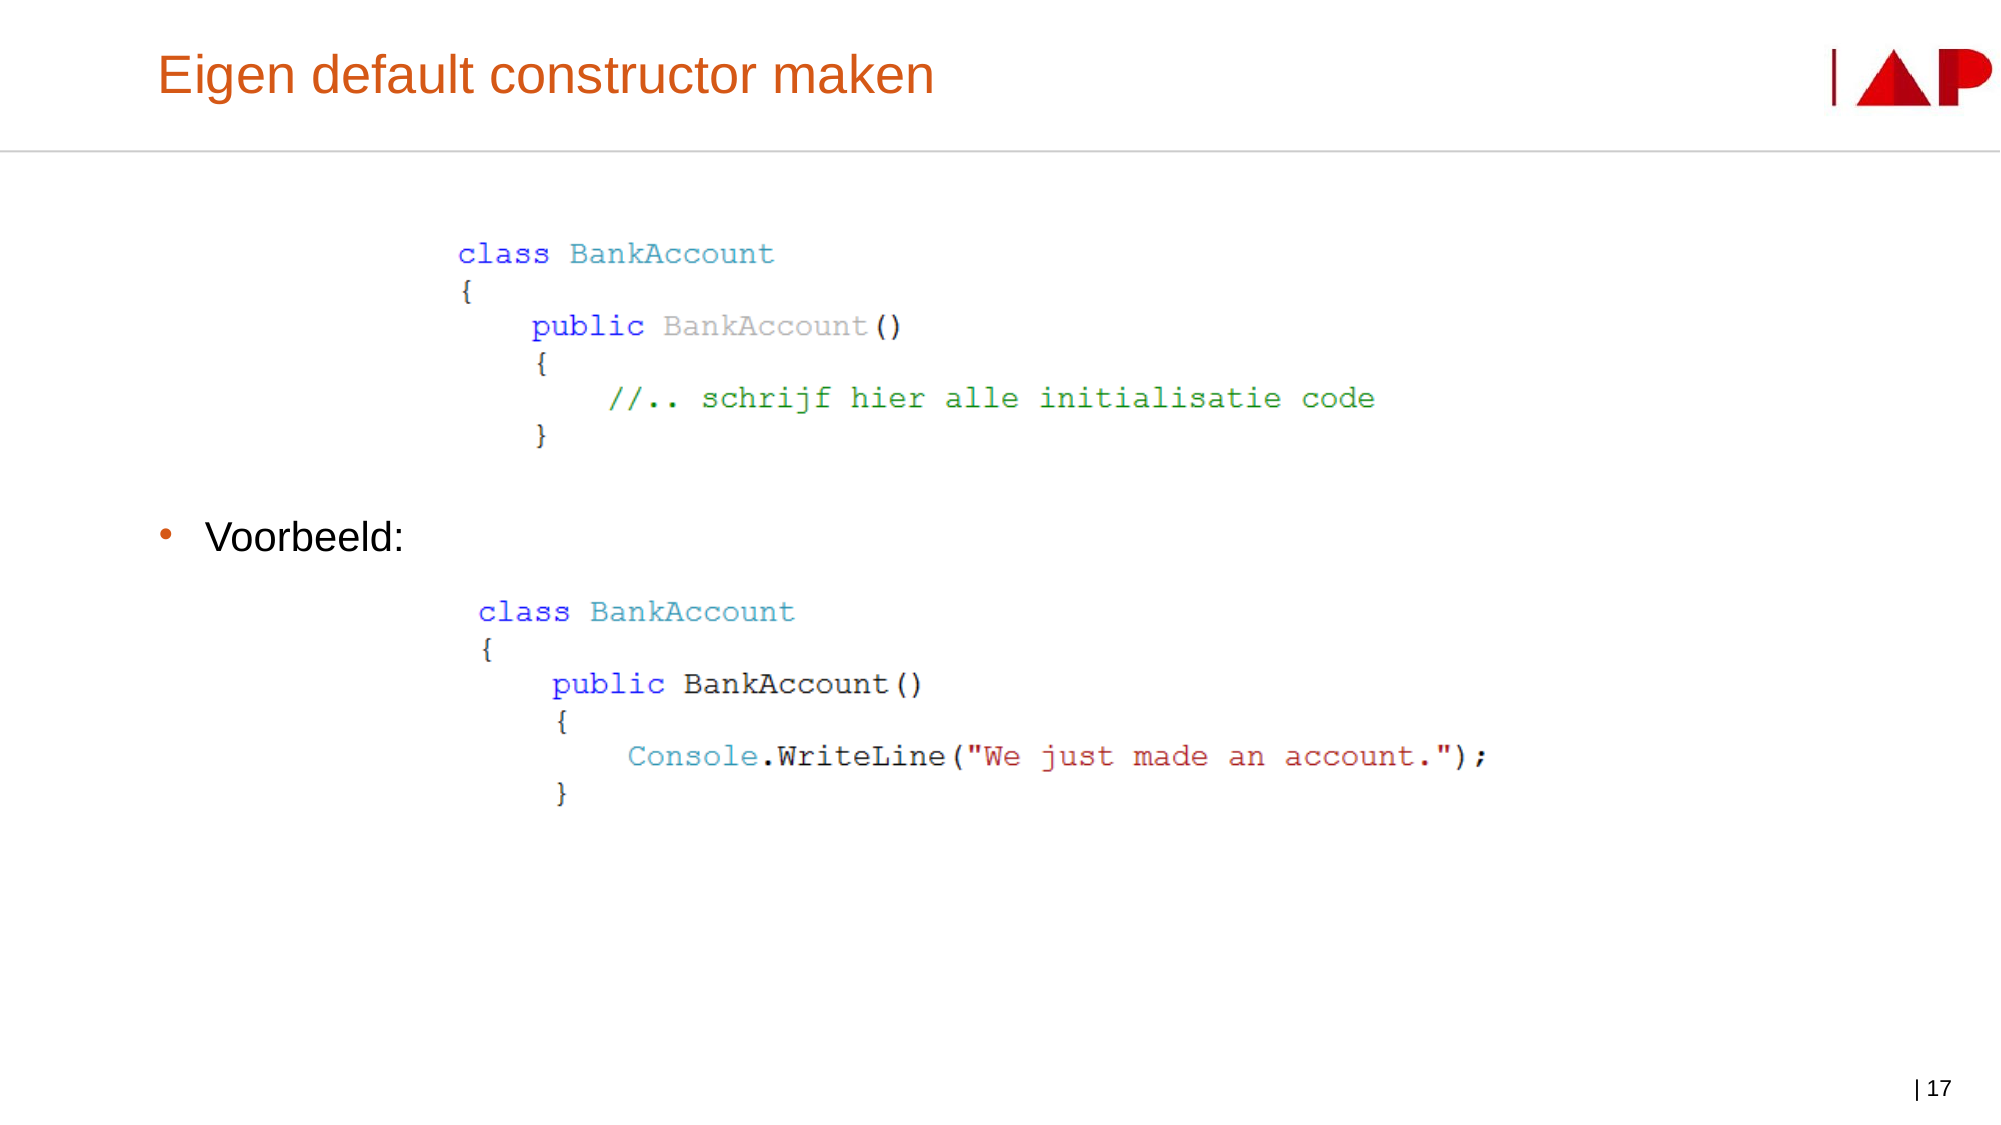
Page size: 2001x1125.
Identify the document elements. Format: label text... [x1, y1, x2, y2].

list Voorbeeld: [157, 217, 1955, 1023]
picture [436, 223, 1385, 453]
slide_number | 17 [1425, 1061, 1953, 1113]
picture [473, 592, 1527, 822]
title Eigen default constructor maken [157, 0, 1843, 152]
picture [1843, 10, 2000, 142]
